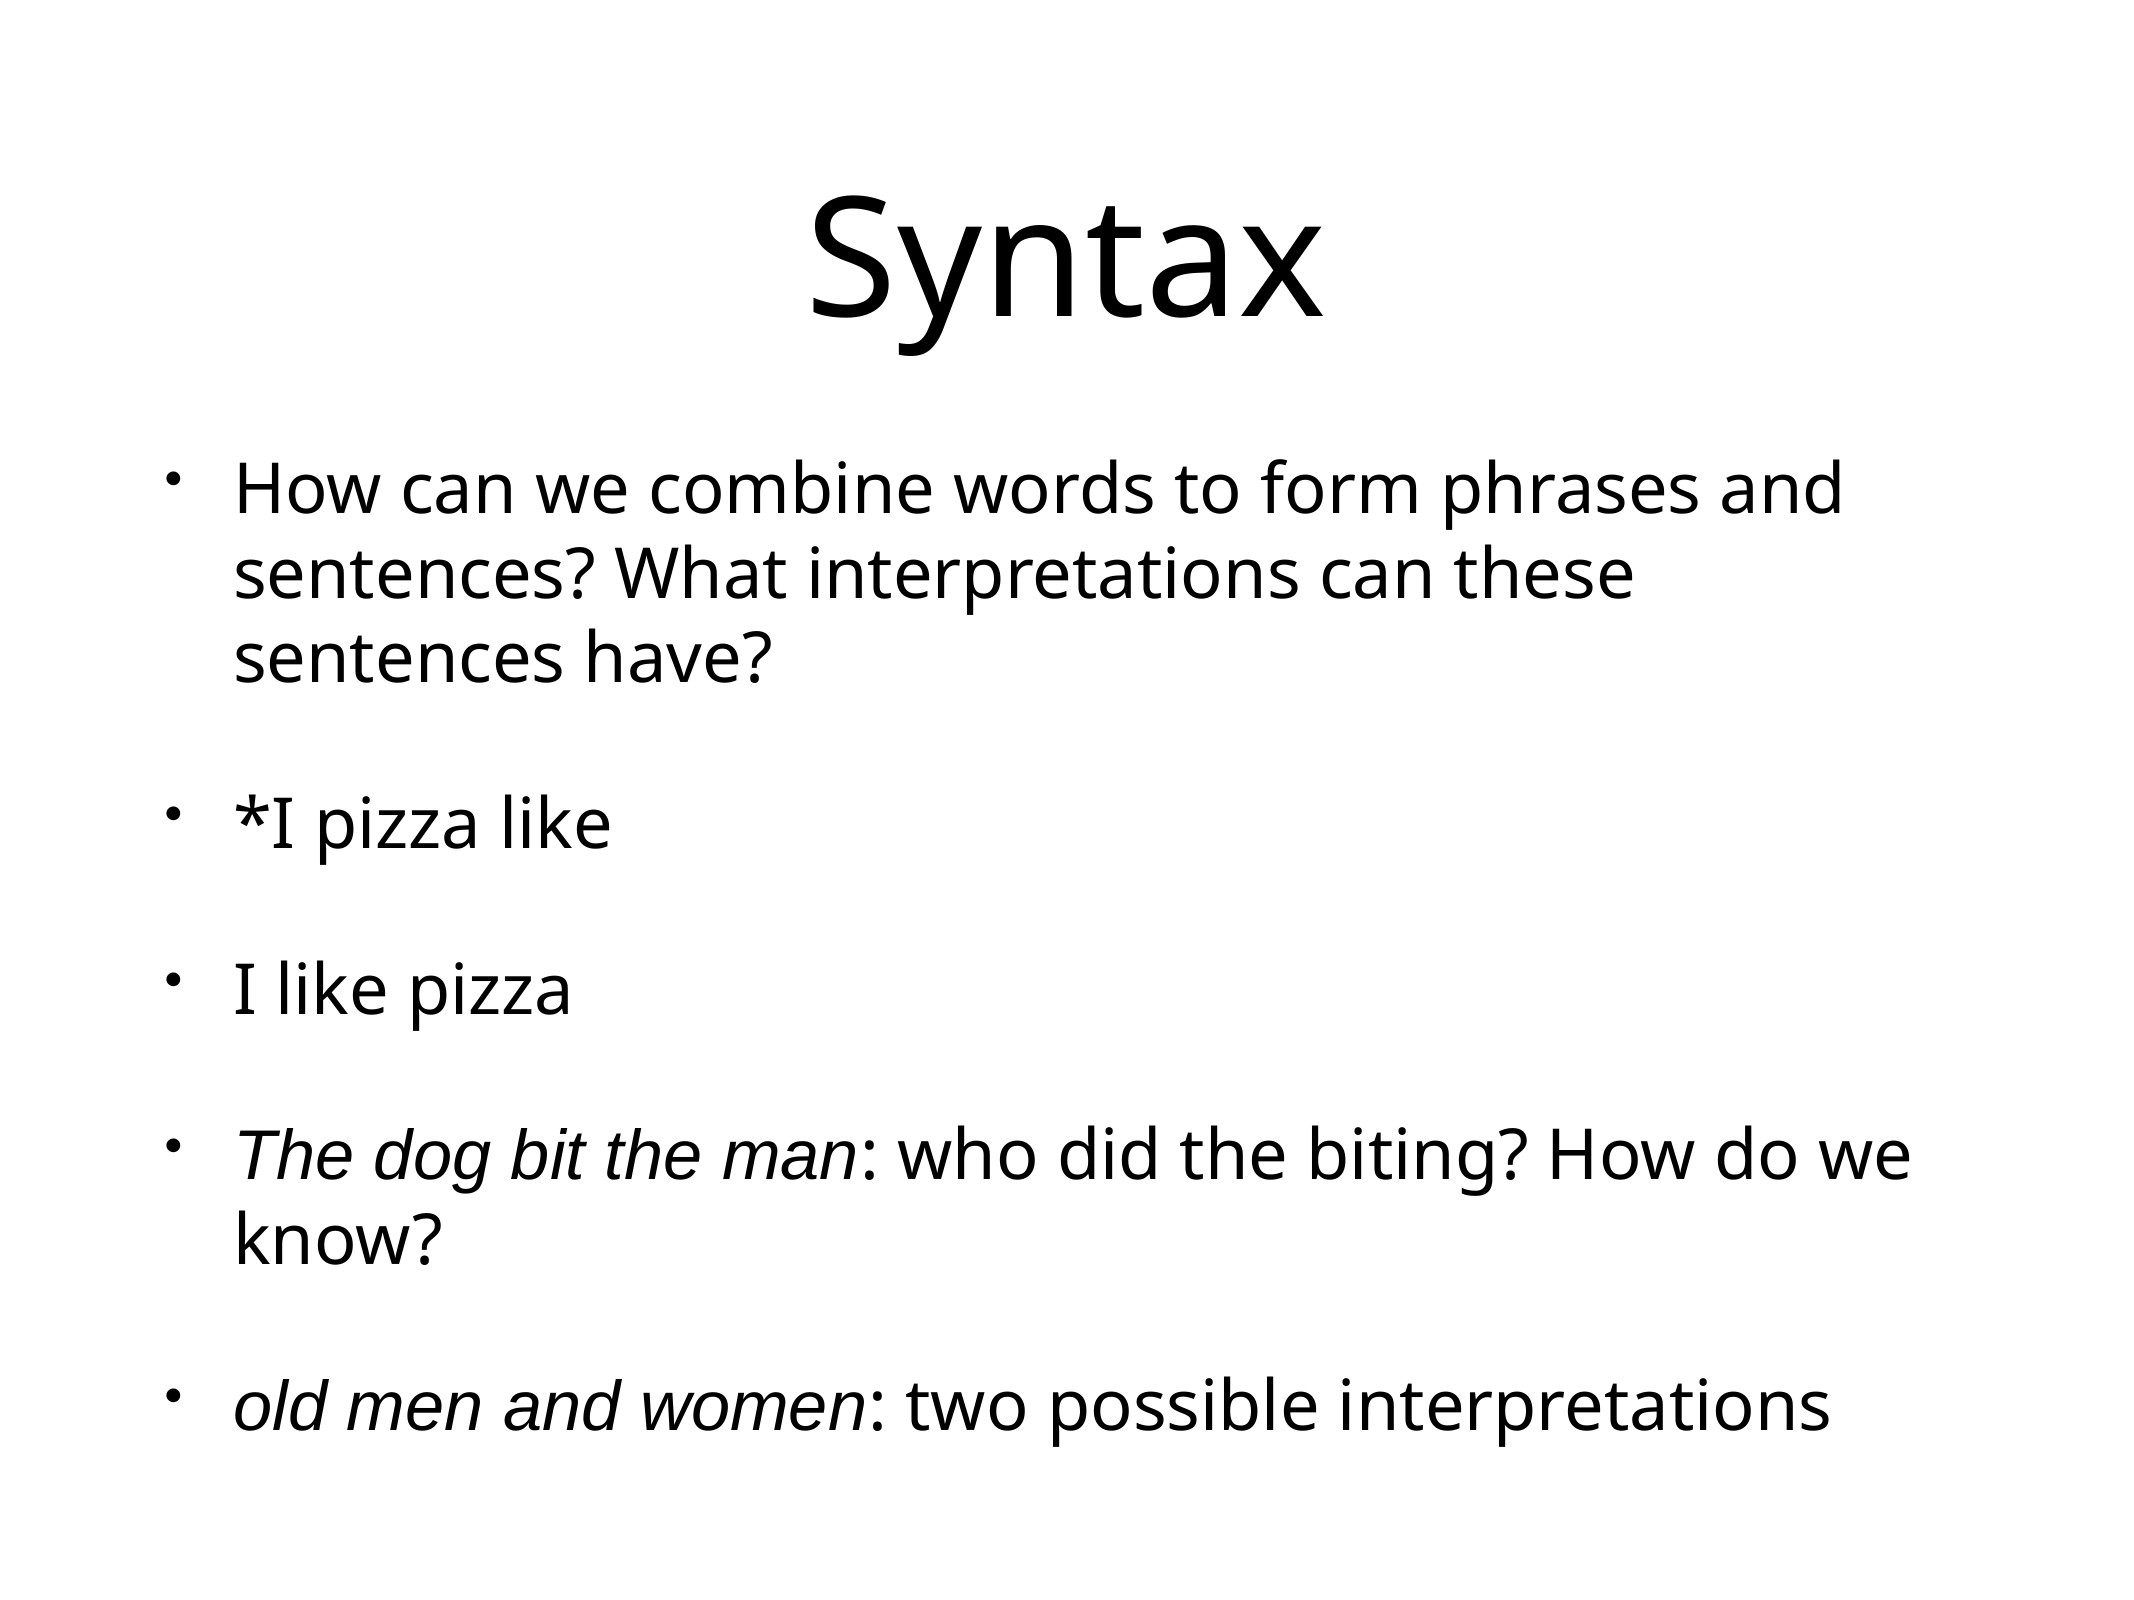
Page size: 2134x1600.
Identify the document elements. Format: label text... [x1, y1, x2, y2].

title Syntax [155, 72, 1978, 427]
list How can we combine words to form phrases and sentences? What interpretations can these sentences have? *I pizza like I like pizza The dog bit the man: who did the biting? How do we know? old men and women: two possible interpretations [155, 427, 1978, 1460]
